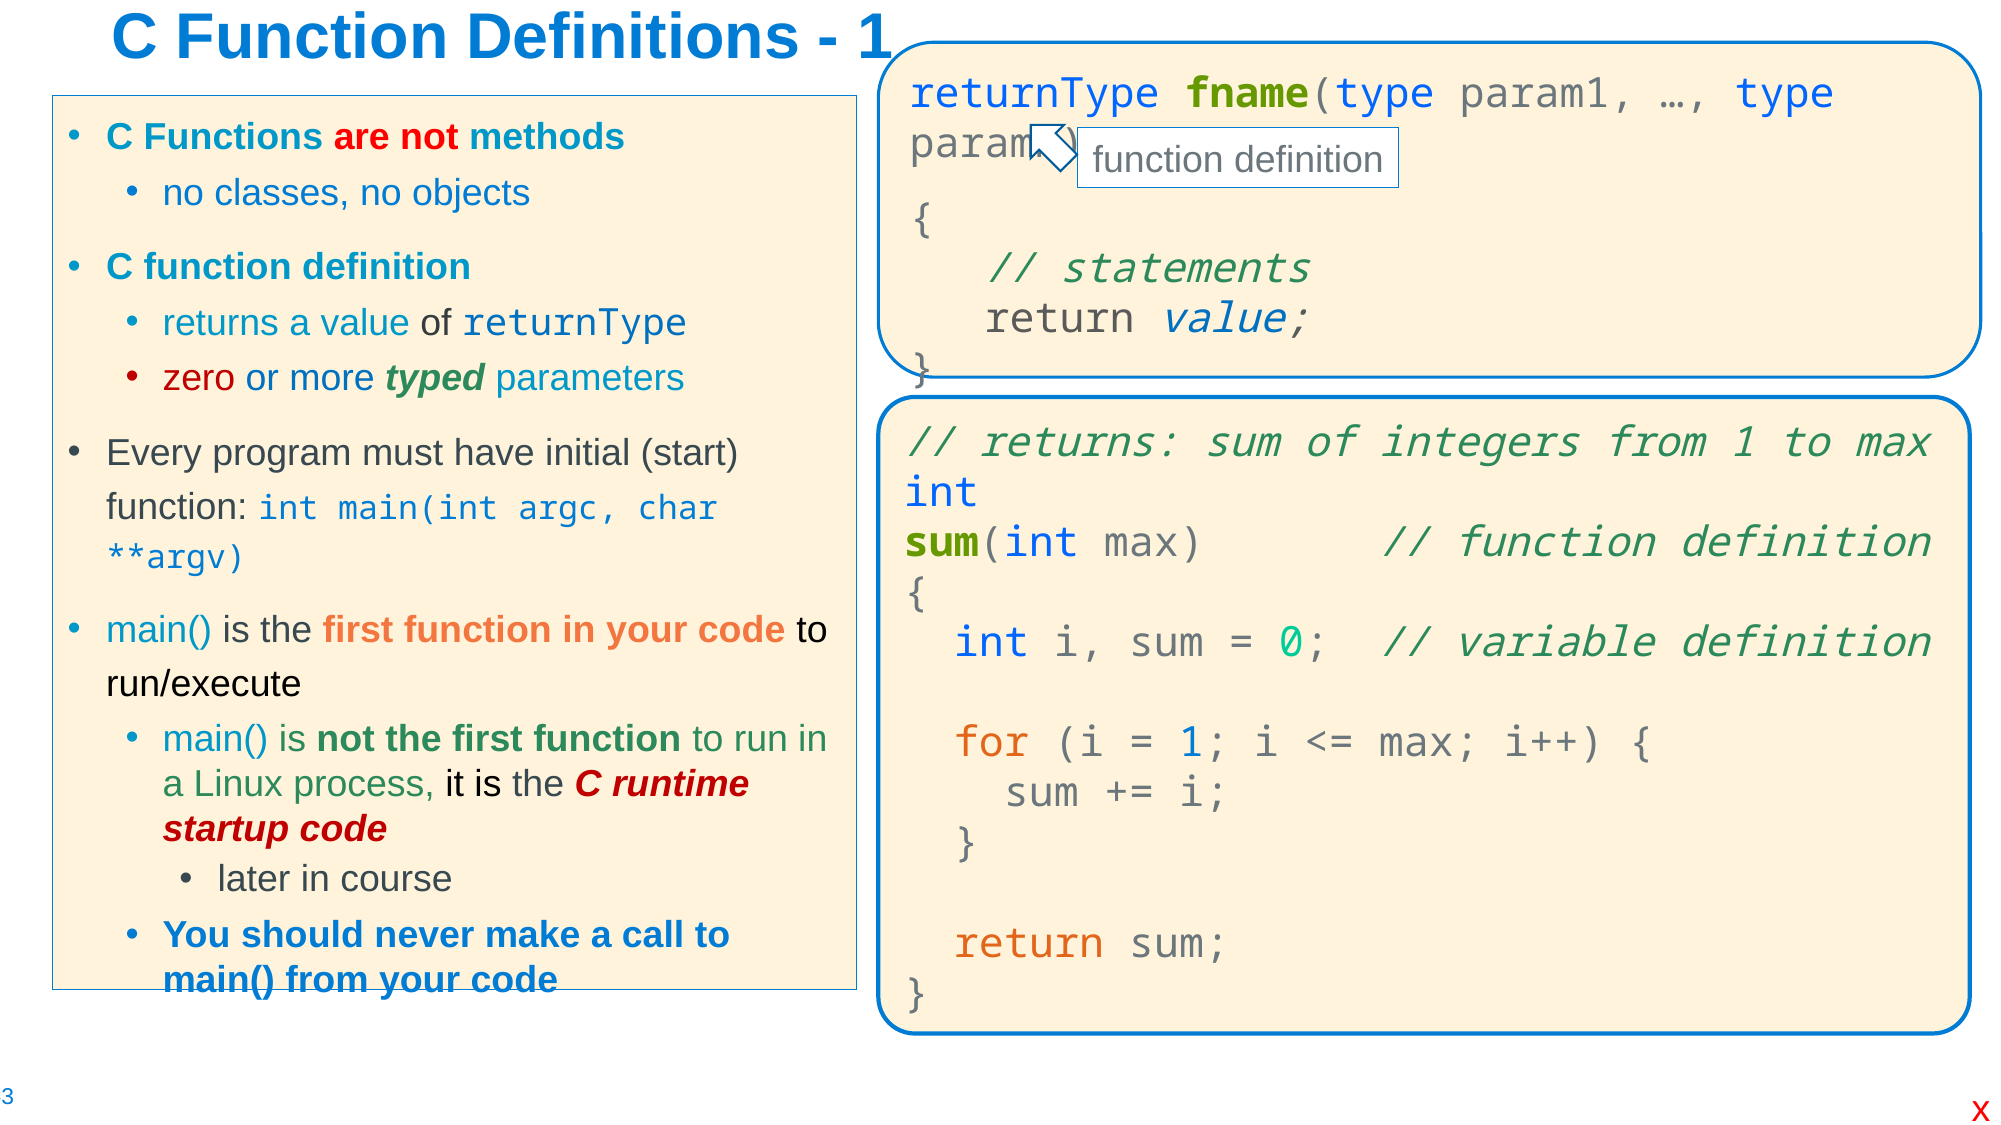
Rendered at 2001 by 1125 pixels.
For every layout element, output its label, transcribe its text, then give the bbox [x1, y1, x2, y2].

text_box function definition [1077, 127, 1399, 188]
text_box x [1956, 1076, 2000, 1125]
text_box returnType fname(type param1, …, type paramN) { // statements return value; } [878, 42, 1981, 378]
text_box [1029, 123, 1079, 173]
title C Function Definitions - 1 [96, 5, 1322, 81]
text_box // returns: sum of integers from 1 to max int sum(int max) // function definition { int i, sum = 0; // variable definition for (i = 1; i <= max; i++) { sum += i; } return sum; } [878, 396, 1970, 1034]
list C Functions are not methods no classes, no objects C function definition returns a value of returnType zero or more typed parameters Every program must have initial (start) function: int main(int argc, char **argv) main() is the first function in your code to run/execute main() is not the first function to run in a Linux process, it is the C runtime startup code later in course You should never make a call to main() from your code [52, 95, 857, 990]
